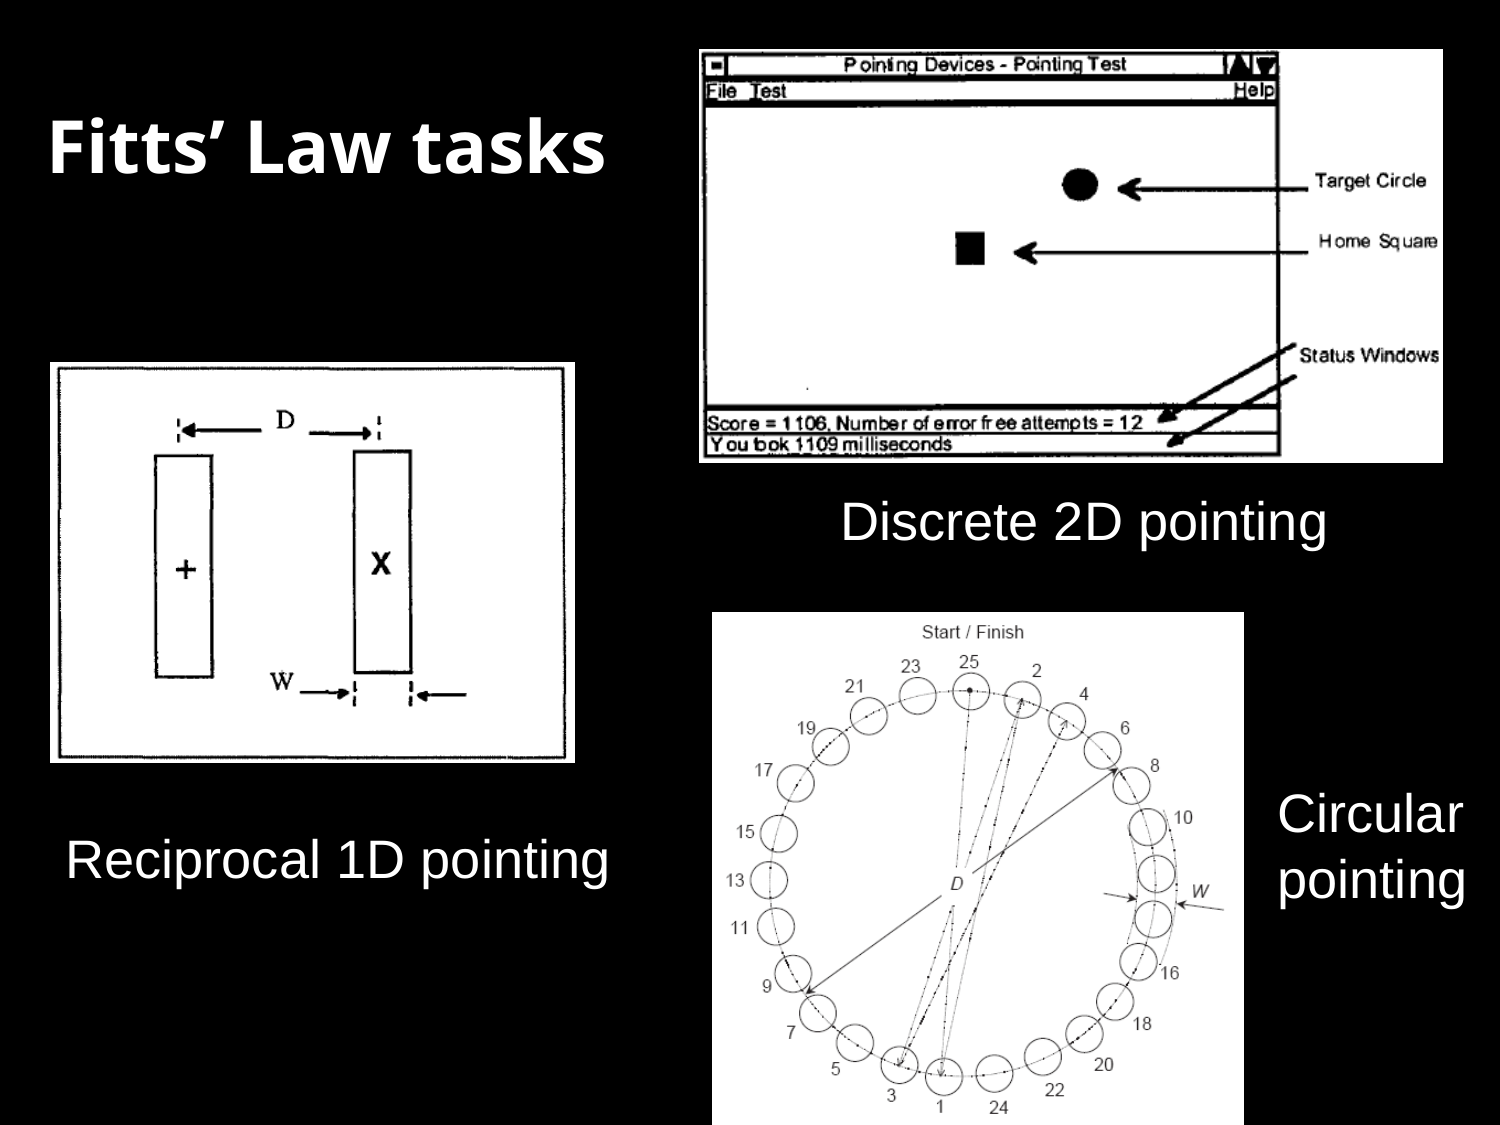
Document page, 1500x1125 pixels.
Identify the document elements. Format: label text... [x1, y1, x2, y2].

picture [49, 362, 576, 763]
text_box Reciprocal 1D pointing [50, 762, 700, 950]
title Fitts’ Law tasks [31, 50, 638, 238]
text_box Discrete 2D pointing [824, 472, 1350, 613]
picture [699, 49, 1443, 463]
picture [712, 612, 1244, 1125]
text_box Circular pointing [1262, 750, 1500, 938]
